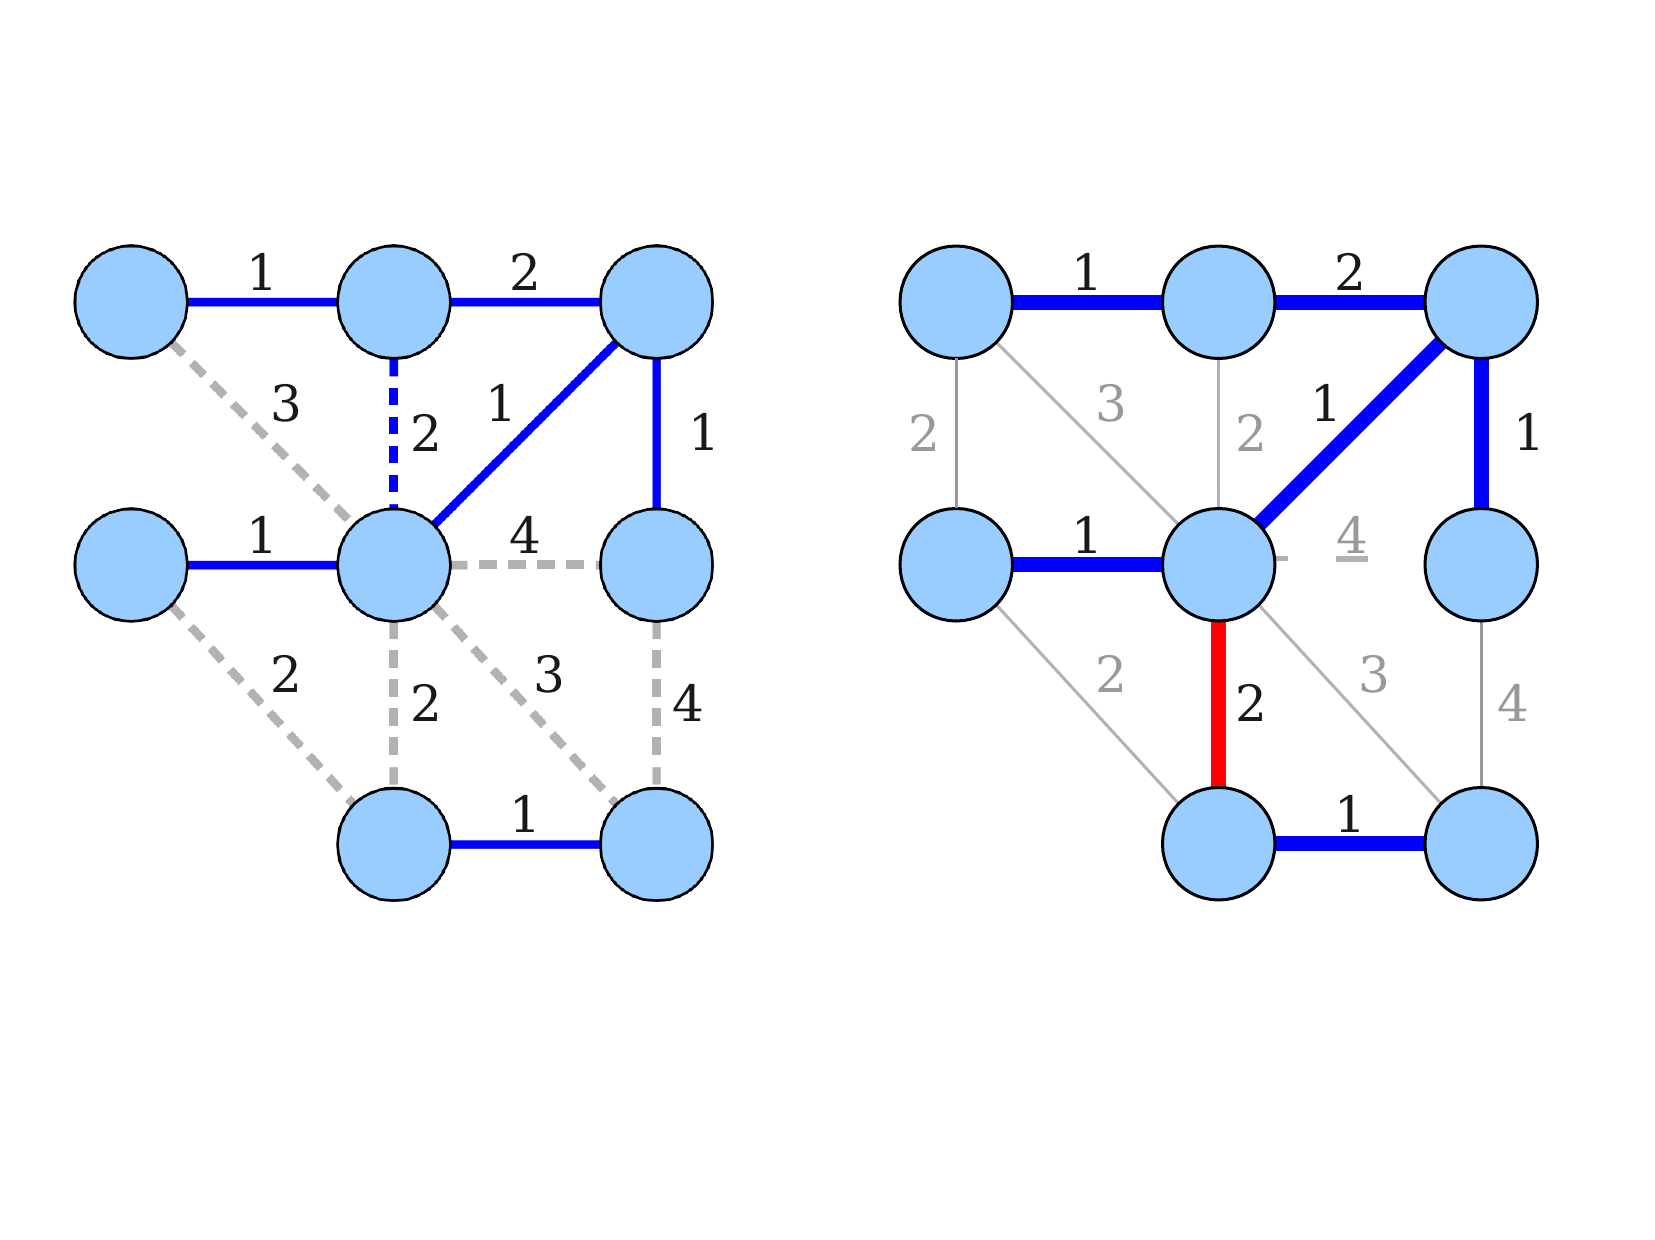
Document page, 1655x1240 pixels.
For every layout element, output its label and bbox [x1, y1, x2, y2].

text_box [1069, 238, 1106, 301]
text_box [906, 398, 943, 461]
text_box [1332, 238, 1369, 301]
text_box [73, 238, 723, 902]
text_box [900, 246, 1538, 901]
text_box [1511, 398, 1548, 461]
text_box [1495, 669, 1532, 732]
